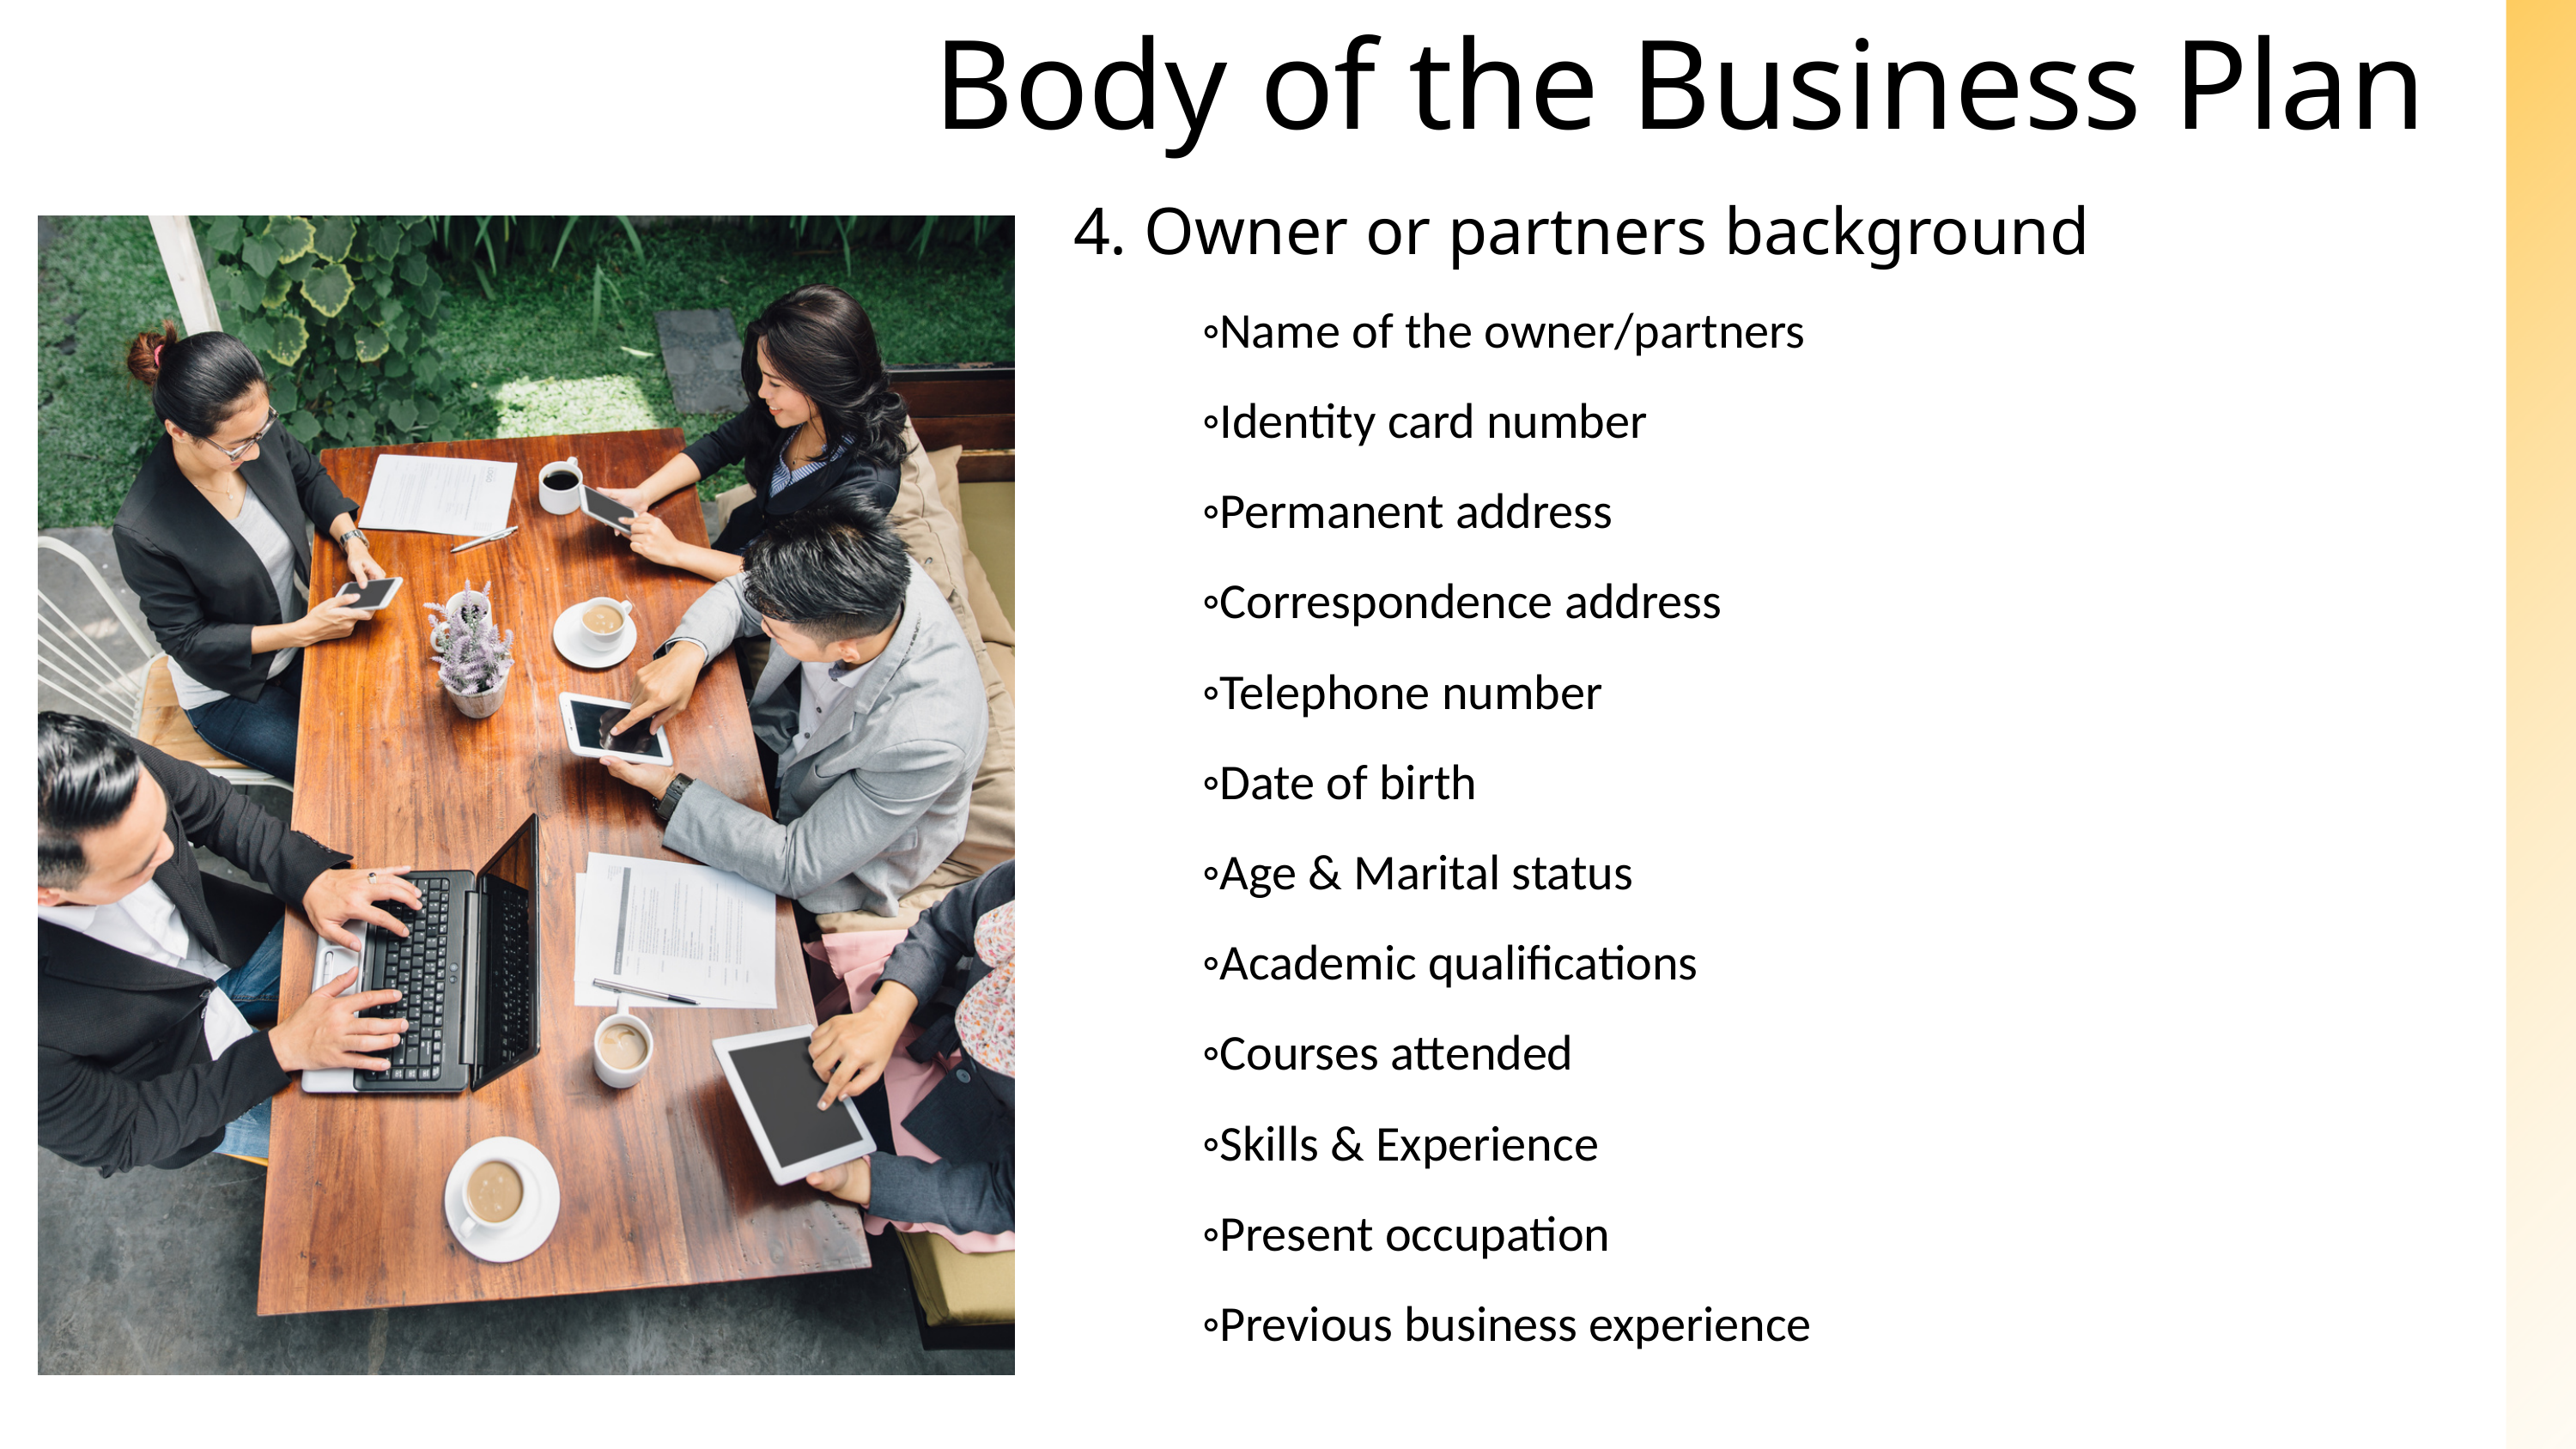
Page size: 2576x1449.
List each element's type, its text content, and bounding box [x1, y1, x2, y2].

text_box 4. Owner or partners background ◦Name of the owner/partners ◦Identity card number ◦Permanent address ◦Correspondence address ◦Telephone number ◦Date of birth ◦Age & Marital status ◦Academic qualifications ◦Courses attended ◦Skills & Experience ◦Present occupation ◦Previous business experience [1072, 177, 2301, 1449]
text_box Body of the Business Plan [933, 17, 2441, 155]
picture [37, 215, 1015, 1375]
picture [1797, 0, 2576, 1449]
